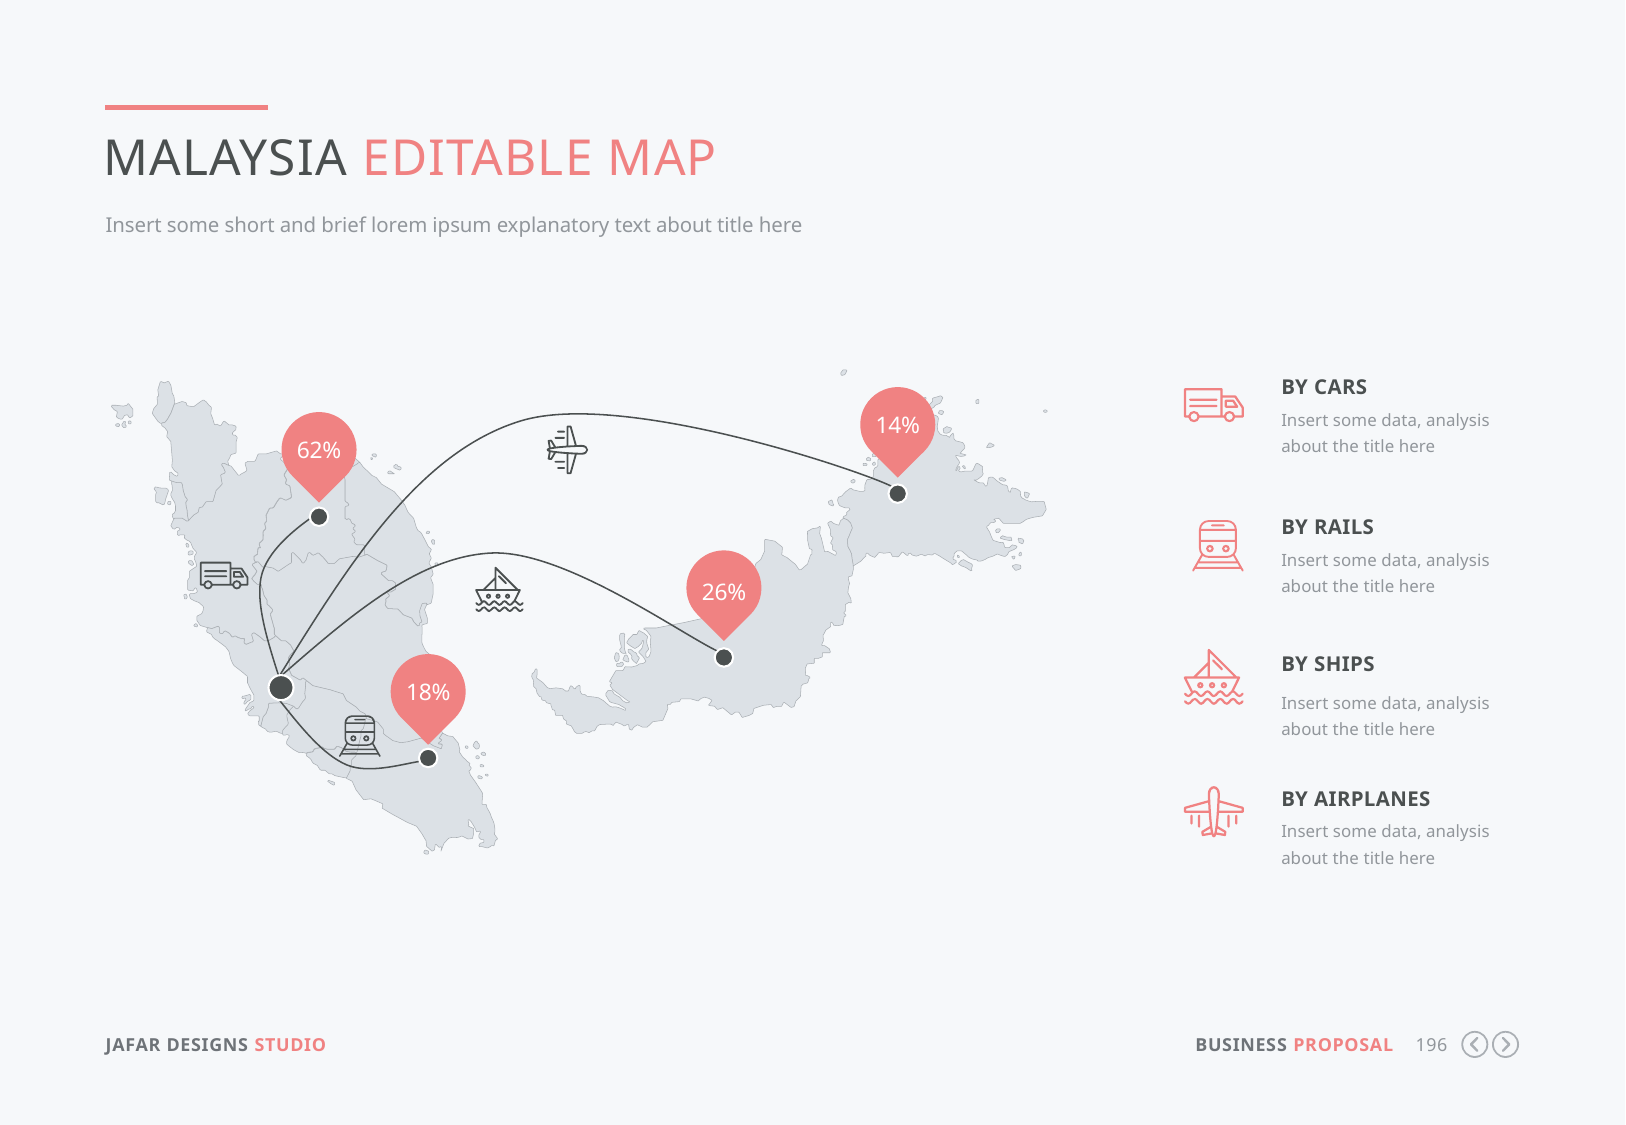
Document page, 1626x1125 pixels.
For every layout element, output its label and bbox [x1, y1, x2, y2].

text_box [110, 369, 1048, 855]
text_box [1281, 374, 1519, 457]
text_box [1197, 814, 1201, 828]
text_box [1281, 514, 1519, 597]
text_box [1192, 520, 1244, 572]
text_box [1281, 651, 1519, 740]
text_box [1183, 648, 1244, 698]
text_box [1184, 697, 1244, 705]
text_box [1183, 786, 1244, 838]
list [103, 125, 1518, 188]
list [105, 209, 1519, 241]
text_box [1281, 785, 1519, 869]
text_box [1183, 388, 1244, 423]
